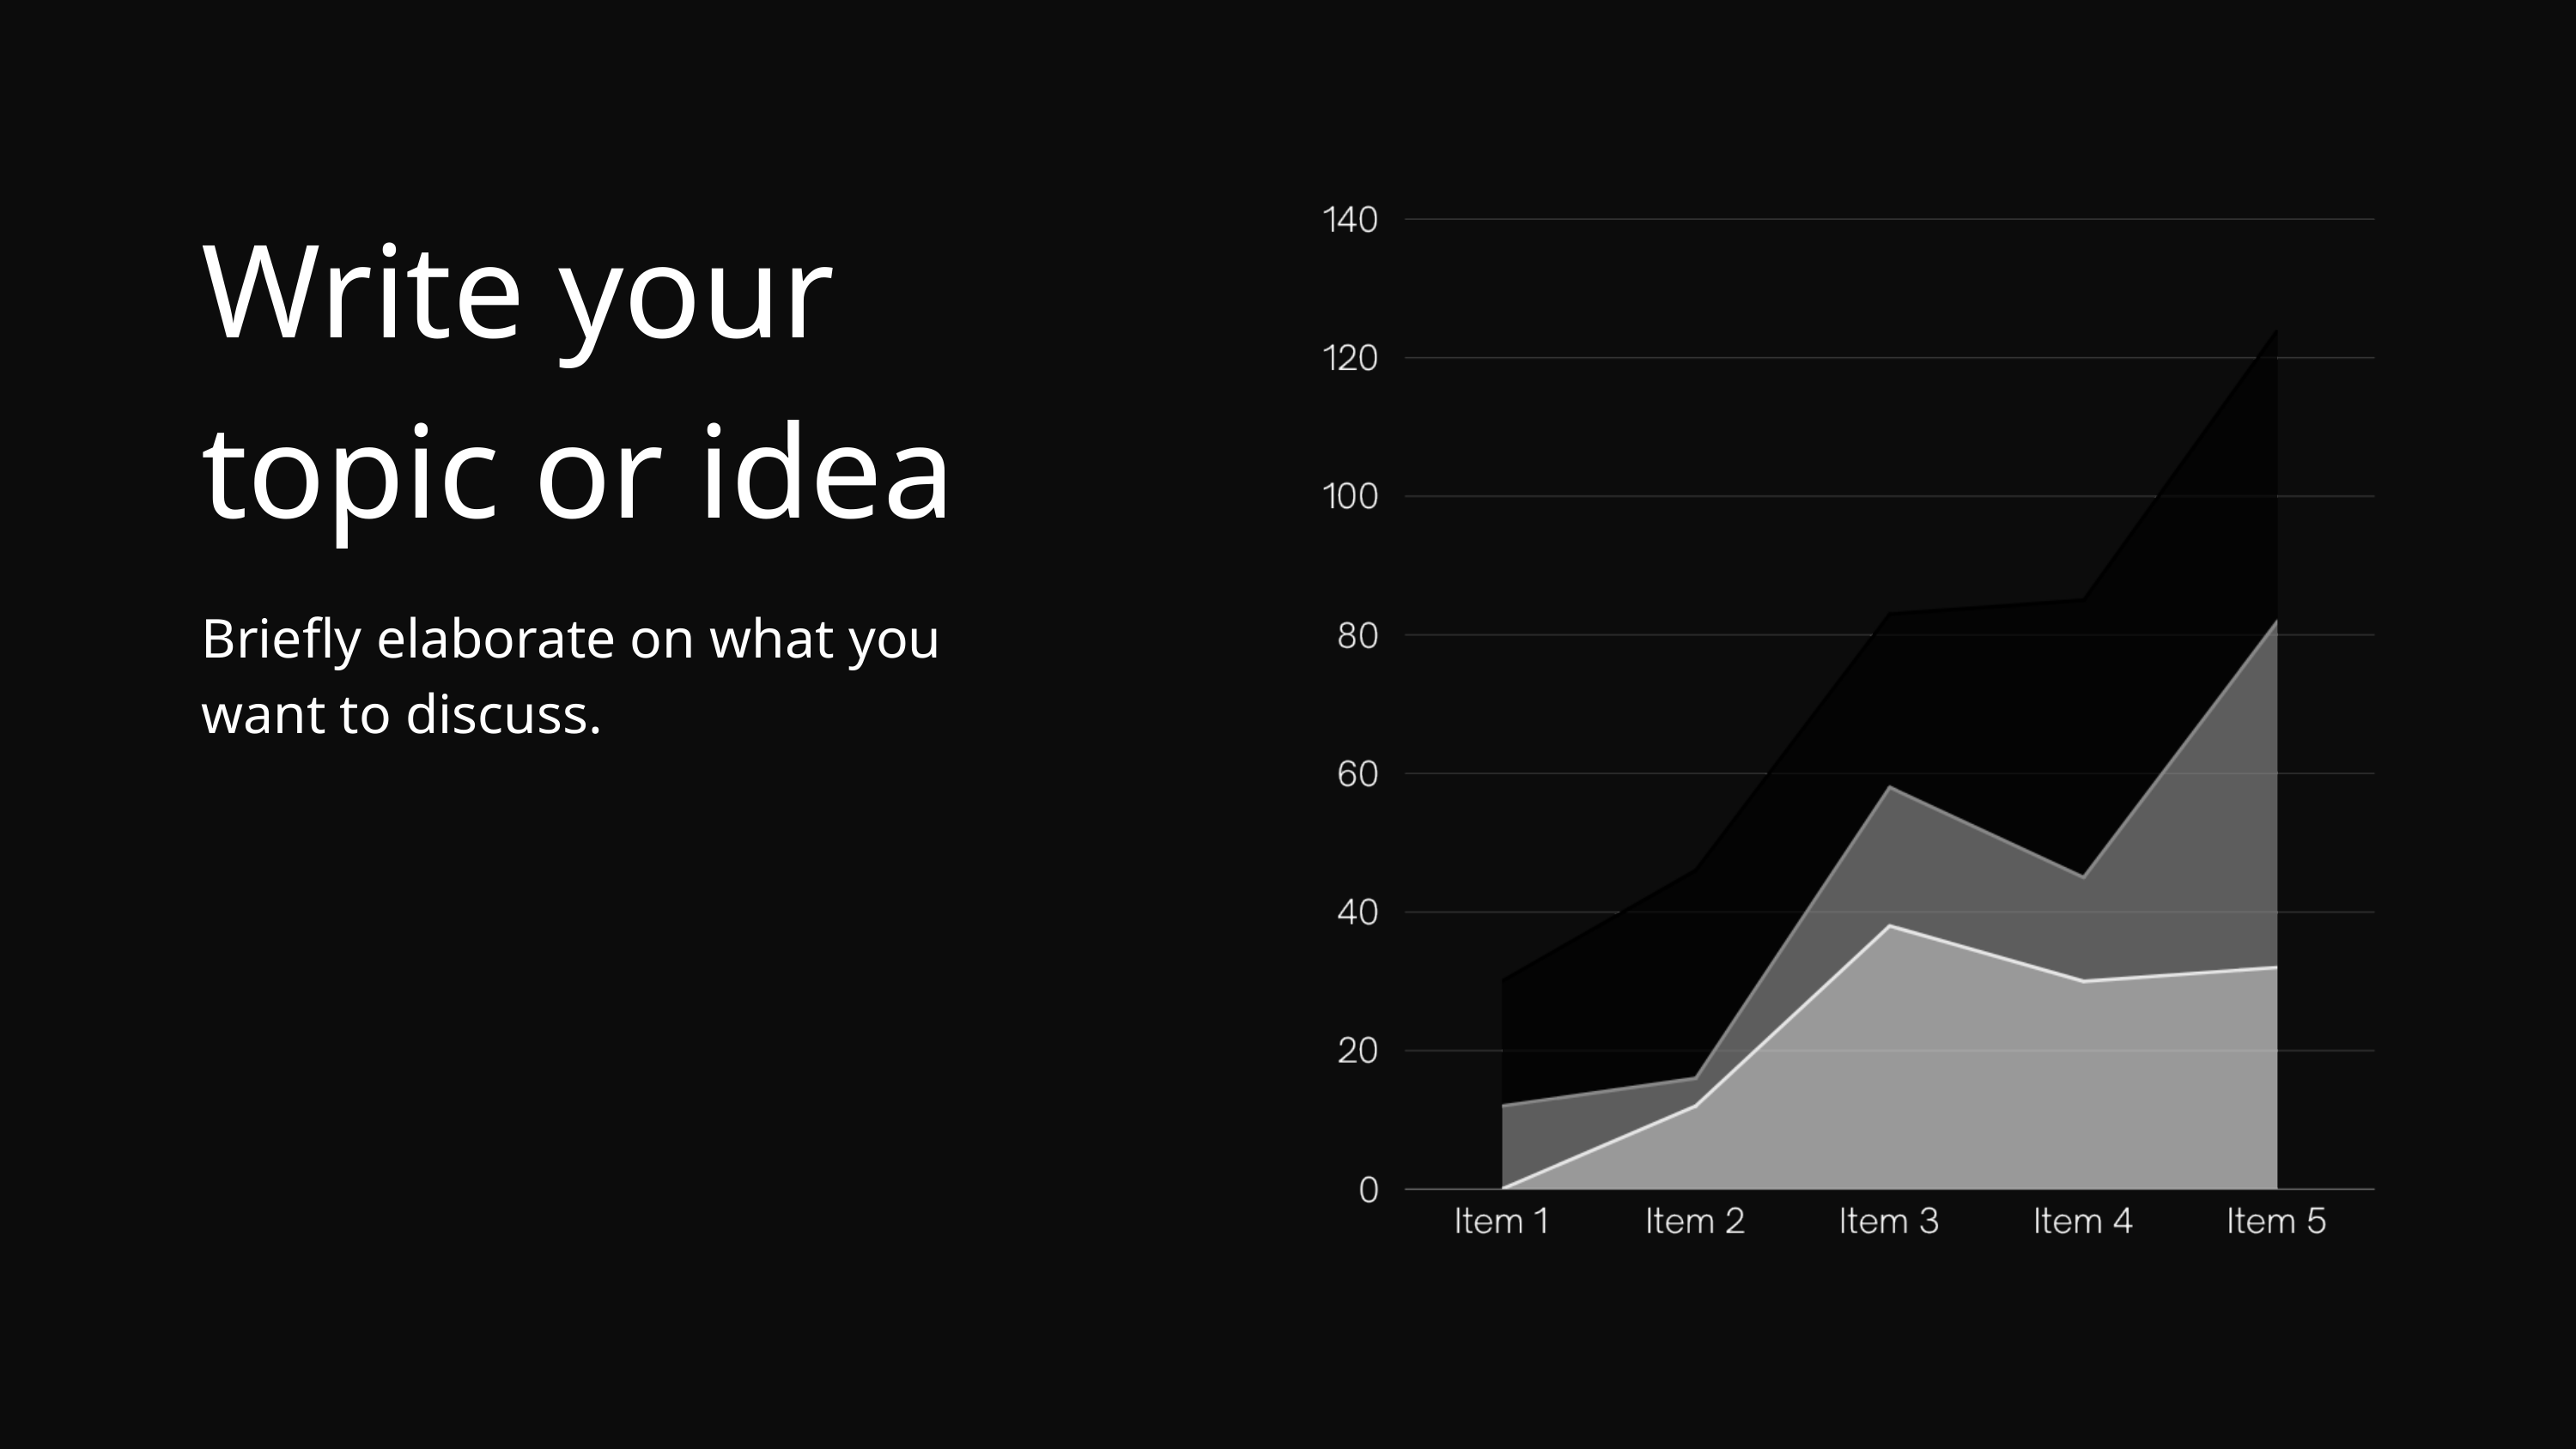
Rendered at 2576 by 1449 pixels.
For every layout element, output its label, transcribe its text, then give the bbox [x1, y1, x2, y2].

text_box Briefly elaborate on what you want to discuss. [201, 593, 984, 744]
text_box Write your topic or idea [201, 184, 1127, 544]
picture [1214, 95, 2481, 1354]
